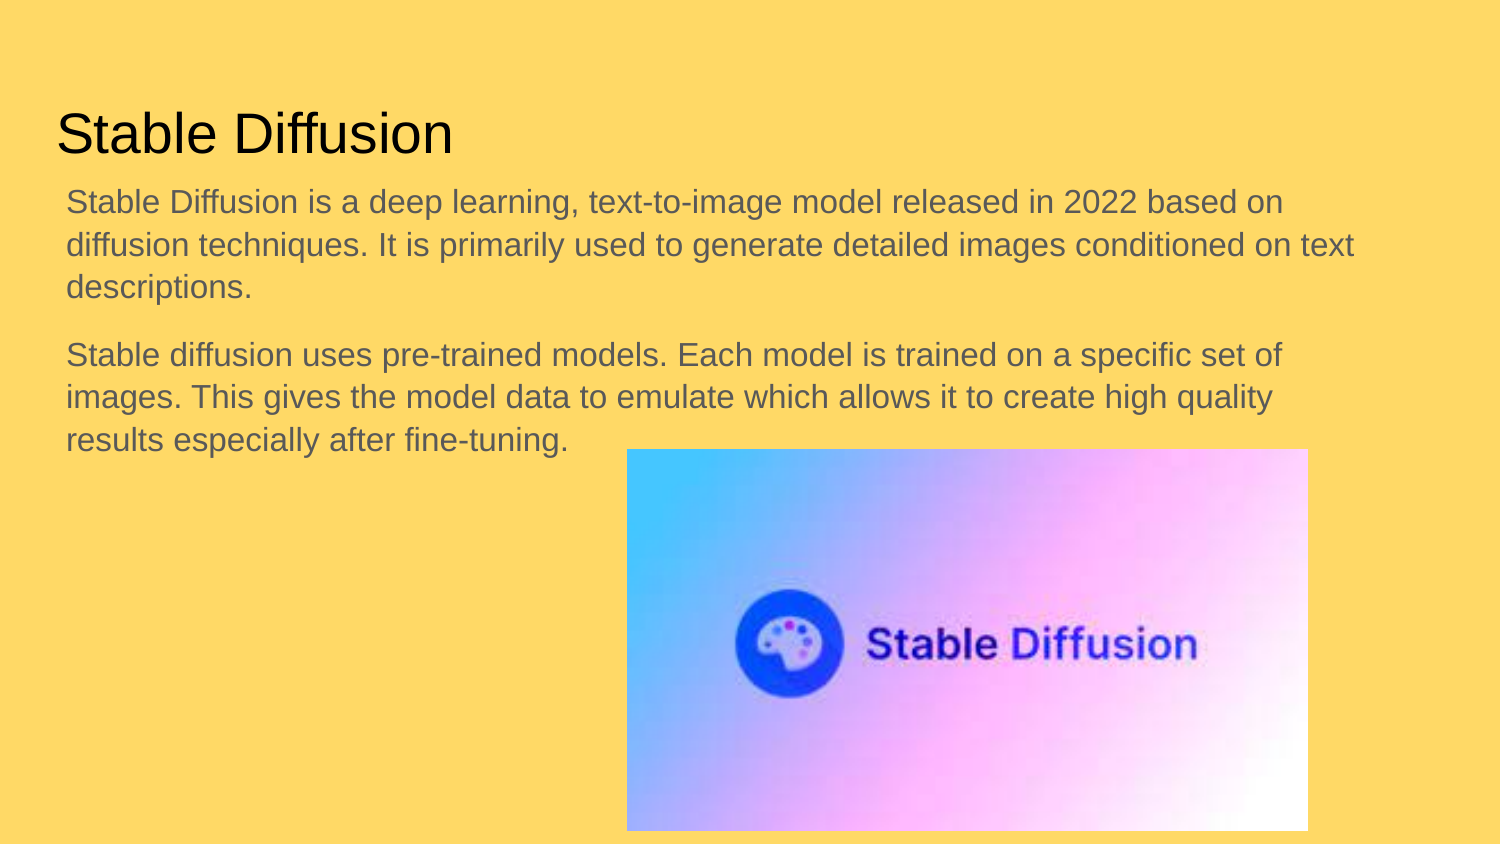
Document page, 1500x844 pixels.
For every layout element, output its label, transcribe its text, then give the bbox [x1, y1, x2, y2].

list Stable Diffusion is a deep learning, text-to-image model released in 2022 based on diffusion techniques. It is primarily used to generate detailed images conditioned on text descriptions. Stable diffusion uses pre-trained models. Each model is trained on a specific set of images. This gives the model data to emulate which allows it to create high quality results especially after fine-tuning. [51, 163, 1397, 813]
picture [627, 449, 1309, 831]
title Stable Diffusion [41, 86, 1439, 181]
